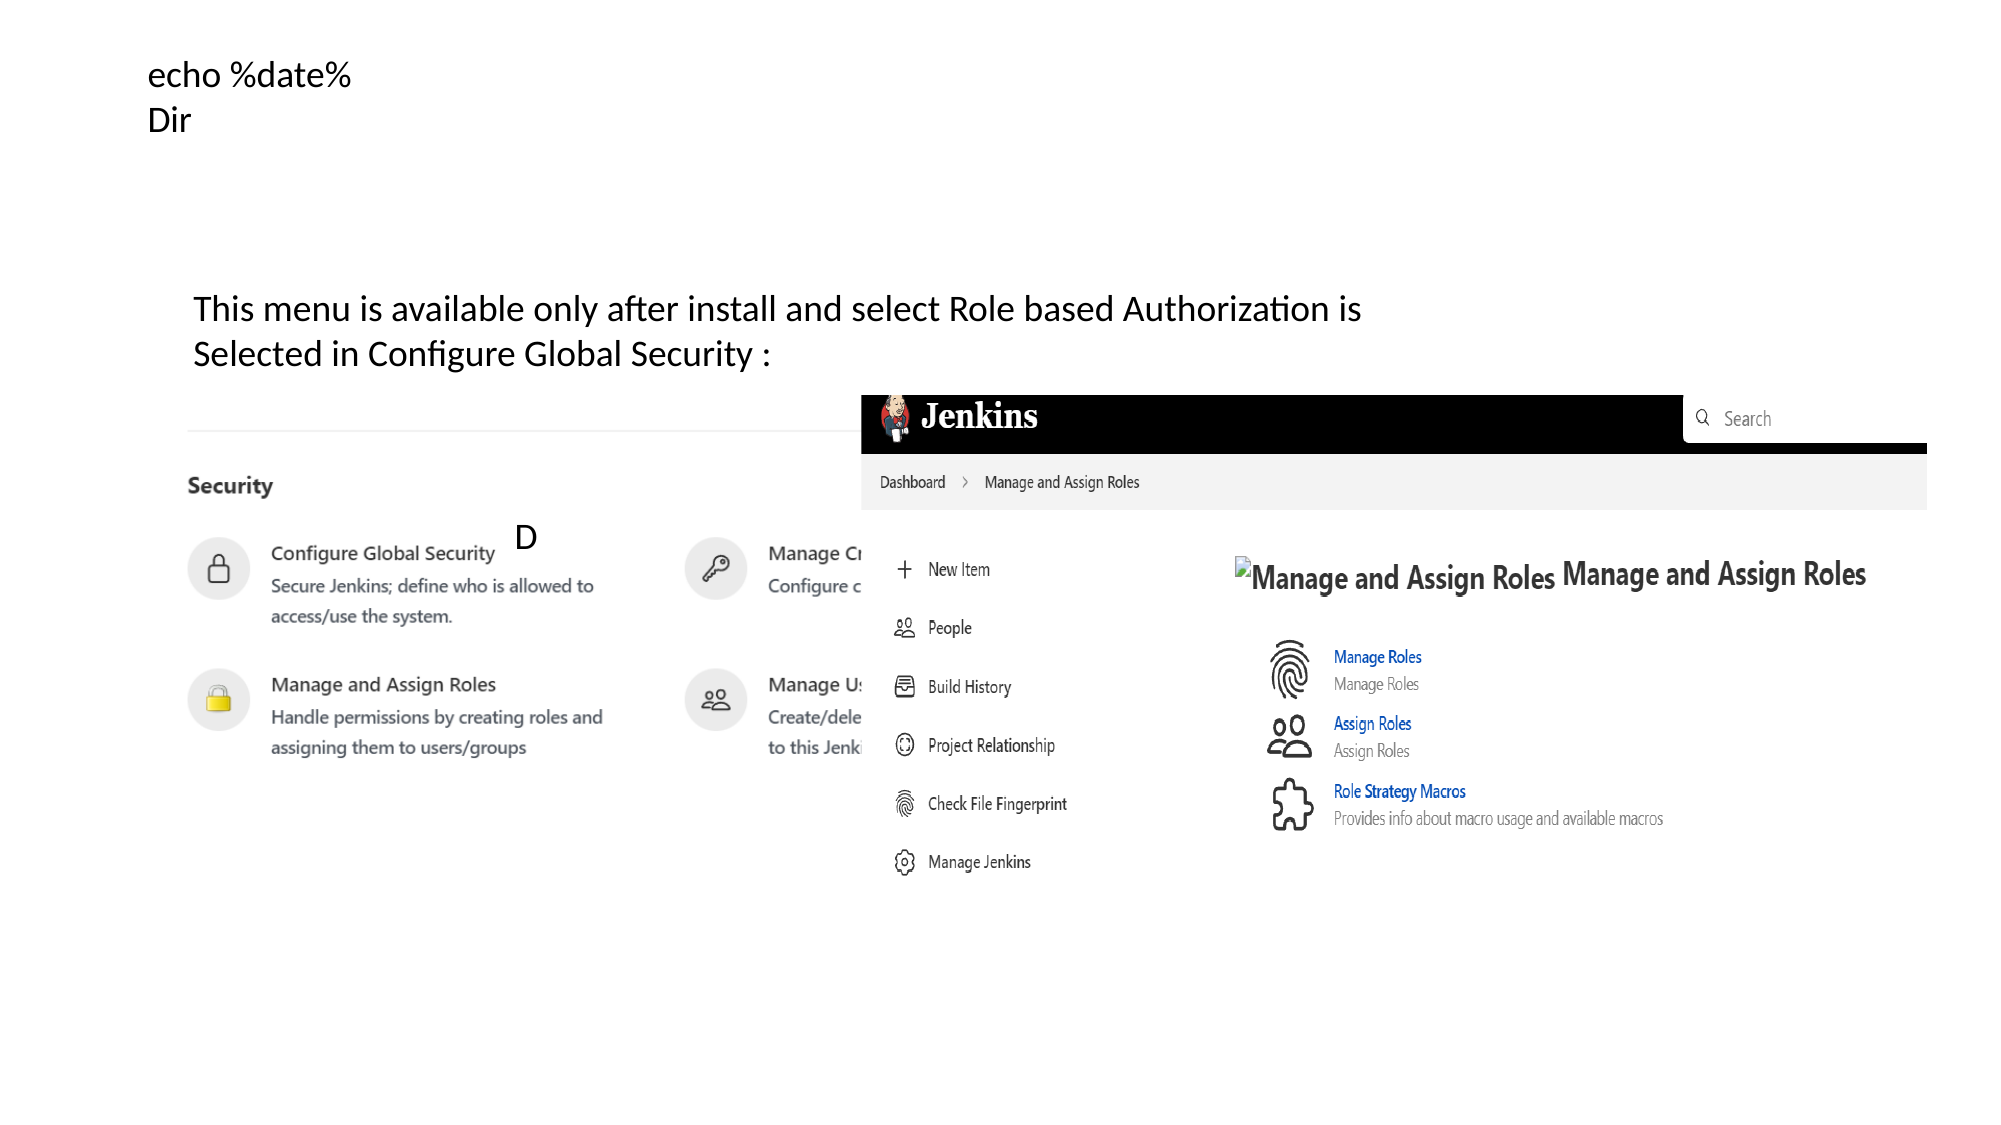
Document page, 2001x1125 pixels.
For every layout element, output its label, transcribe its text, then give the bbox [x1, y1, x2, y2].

text_box echo %date% Dir [132, 42, 1133, 147]
text_box This menu is available only after install and select Role based Authorization is Selected in Configure Global Security : [178, 276, 1387, 382]
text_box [465, 366, 768, 667]
picture [153, 382, 1928, 897]
